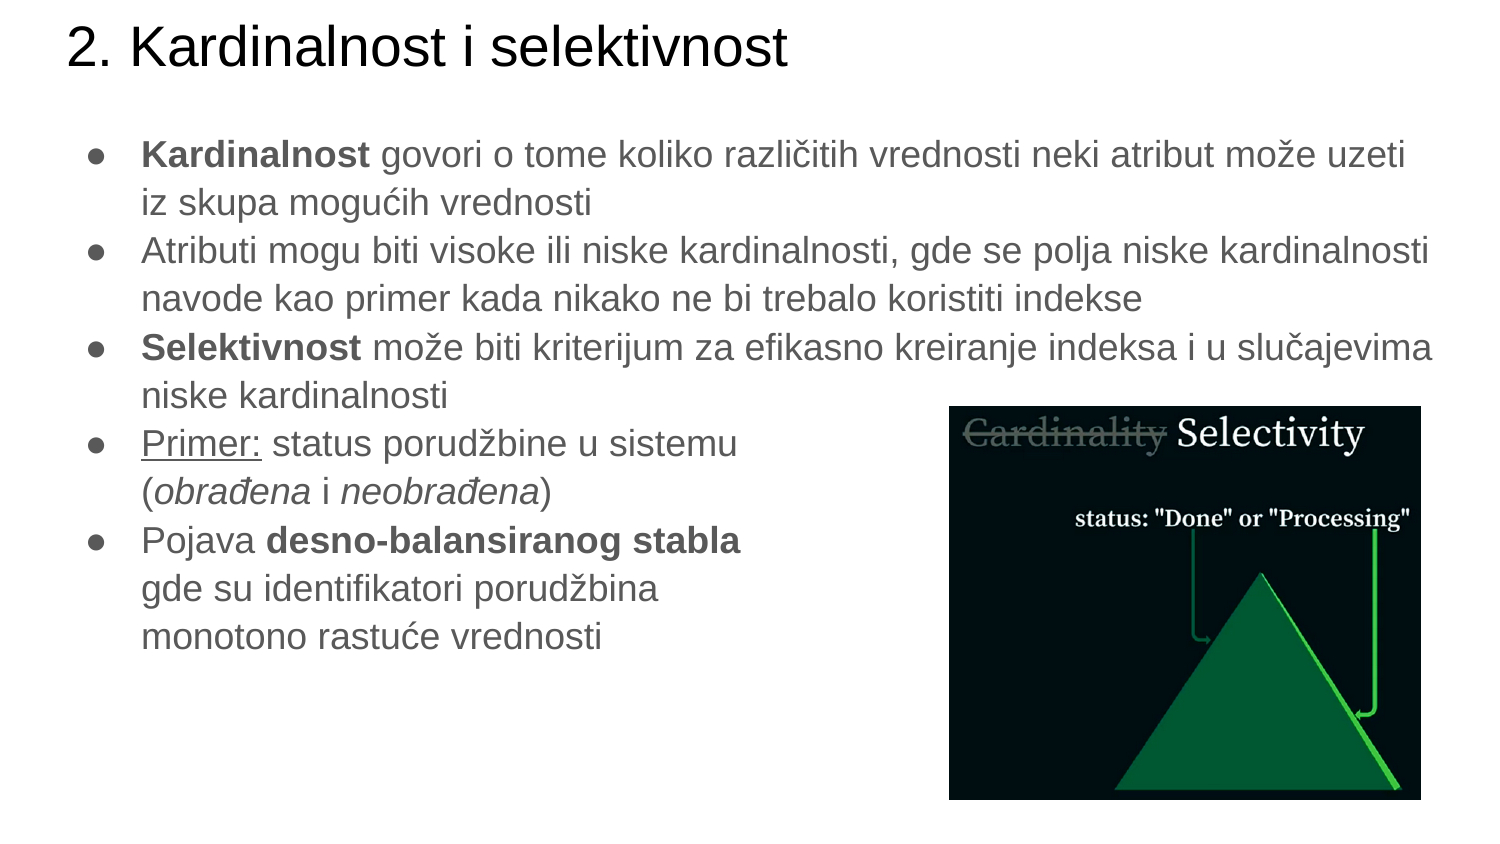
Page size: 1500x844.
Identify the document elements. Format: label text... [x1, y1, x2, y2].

picture [949, 406, 1421, 801]
title 2. Kardinalnost i selektivnost [51, 0, 1449, 94]
list Kardinalnost govori o tome koliko različitih vrednosti neki atribut može uzeti iz skupa mogućih vrednosti Atributi mogu biti visoke ili niske kardinalnosti, gde se polja niske kardinalnosti navode kao primer kada nikako ne bi trebalo koristiti indekse Selektivnost može biti kriterijum za efikasno kreiranje indeksa i u slučajevima niske kardinalnosti Primer: status porudžbine u sistemu (obrađena i neobrađena) Pojava desno-balansiranog stabla gde su identifikatori porudžbina monotono rastuće vrednosti [51, 111, 1449, 811]
